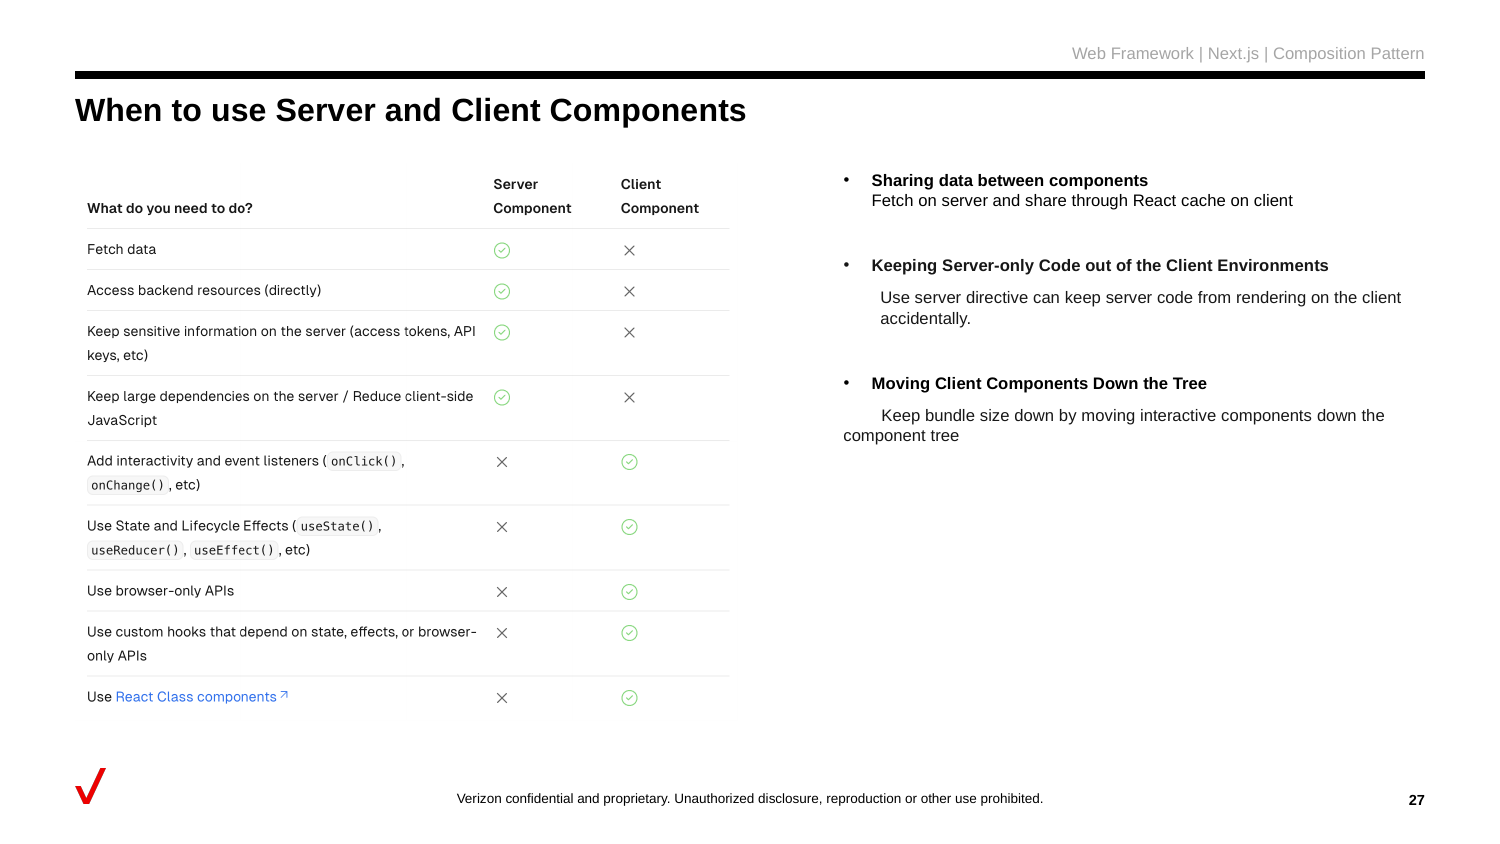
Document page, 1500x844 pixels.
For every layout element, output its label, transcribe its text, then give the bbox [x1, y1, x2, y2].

picture [74, 163, 738, 721]
slide_number ‹#› [1387, 771, 1425, 809]
title When to use Server and Client Components [75, 96, 1286, 128]
list Sharing data between components Fetch on server and share through React cache on client Keeping Server-only Code out of the Client Environments Use server directive can keep server code from rendering on the client accidentally. Moving Client Components Down the Tree Keep bundle size down by moving interactive components down the component tree [805, 169, 1469, 458]
text_box Web Framework | Next.js | Composition Pattern [74, 42, 1425, 72]
picture [57, 750, 124, 822]
